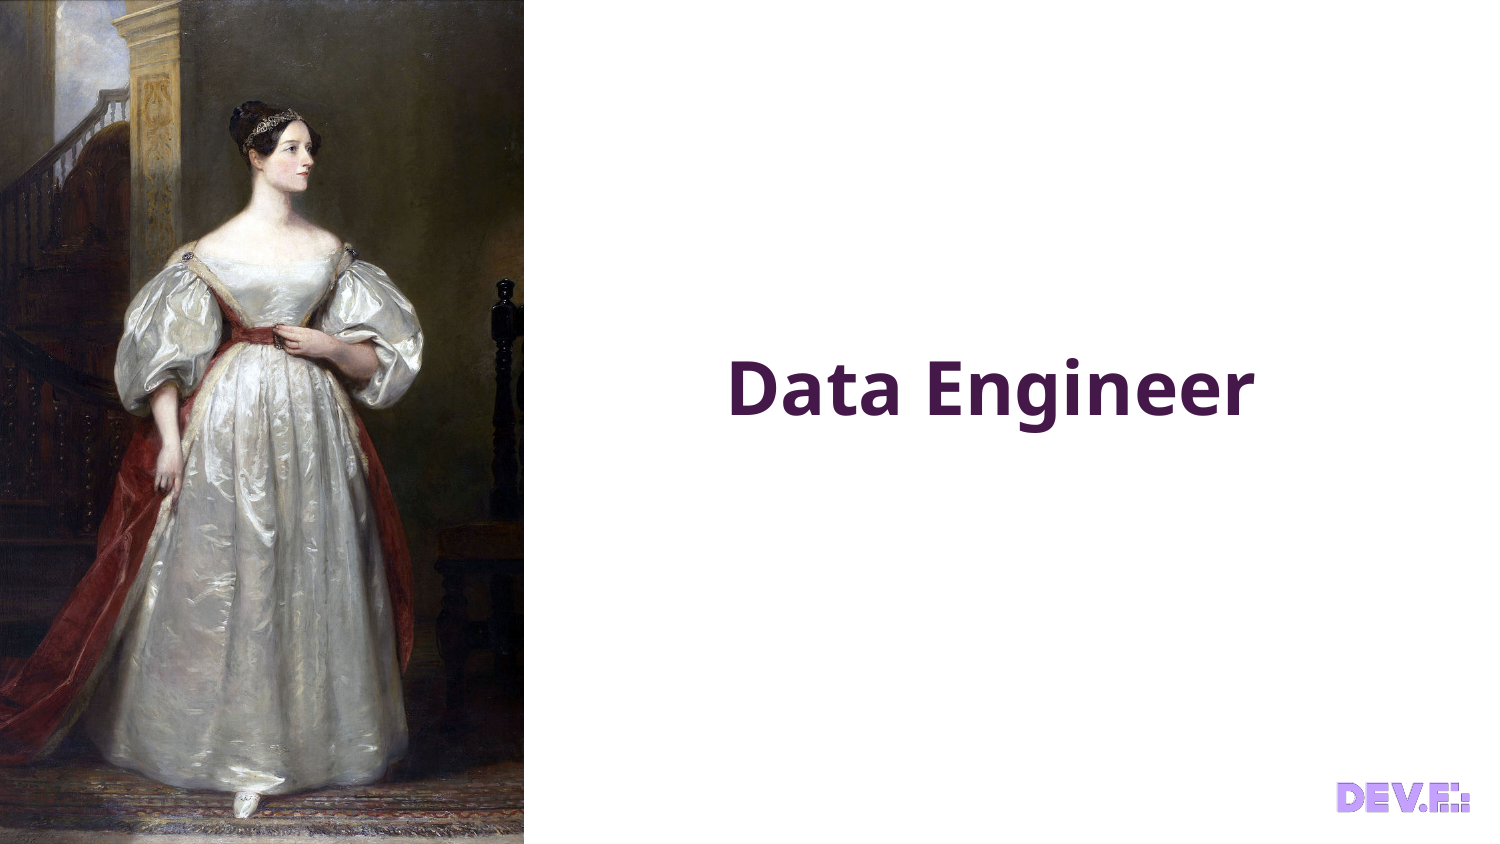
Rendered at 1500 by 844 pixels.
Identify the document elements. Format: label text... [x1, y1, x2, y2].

picture [0, 0, 524, 844]
text_box Data Engineer [625, 325, 1377, 683]
picture [1330, 776, 1474, 818]
